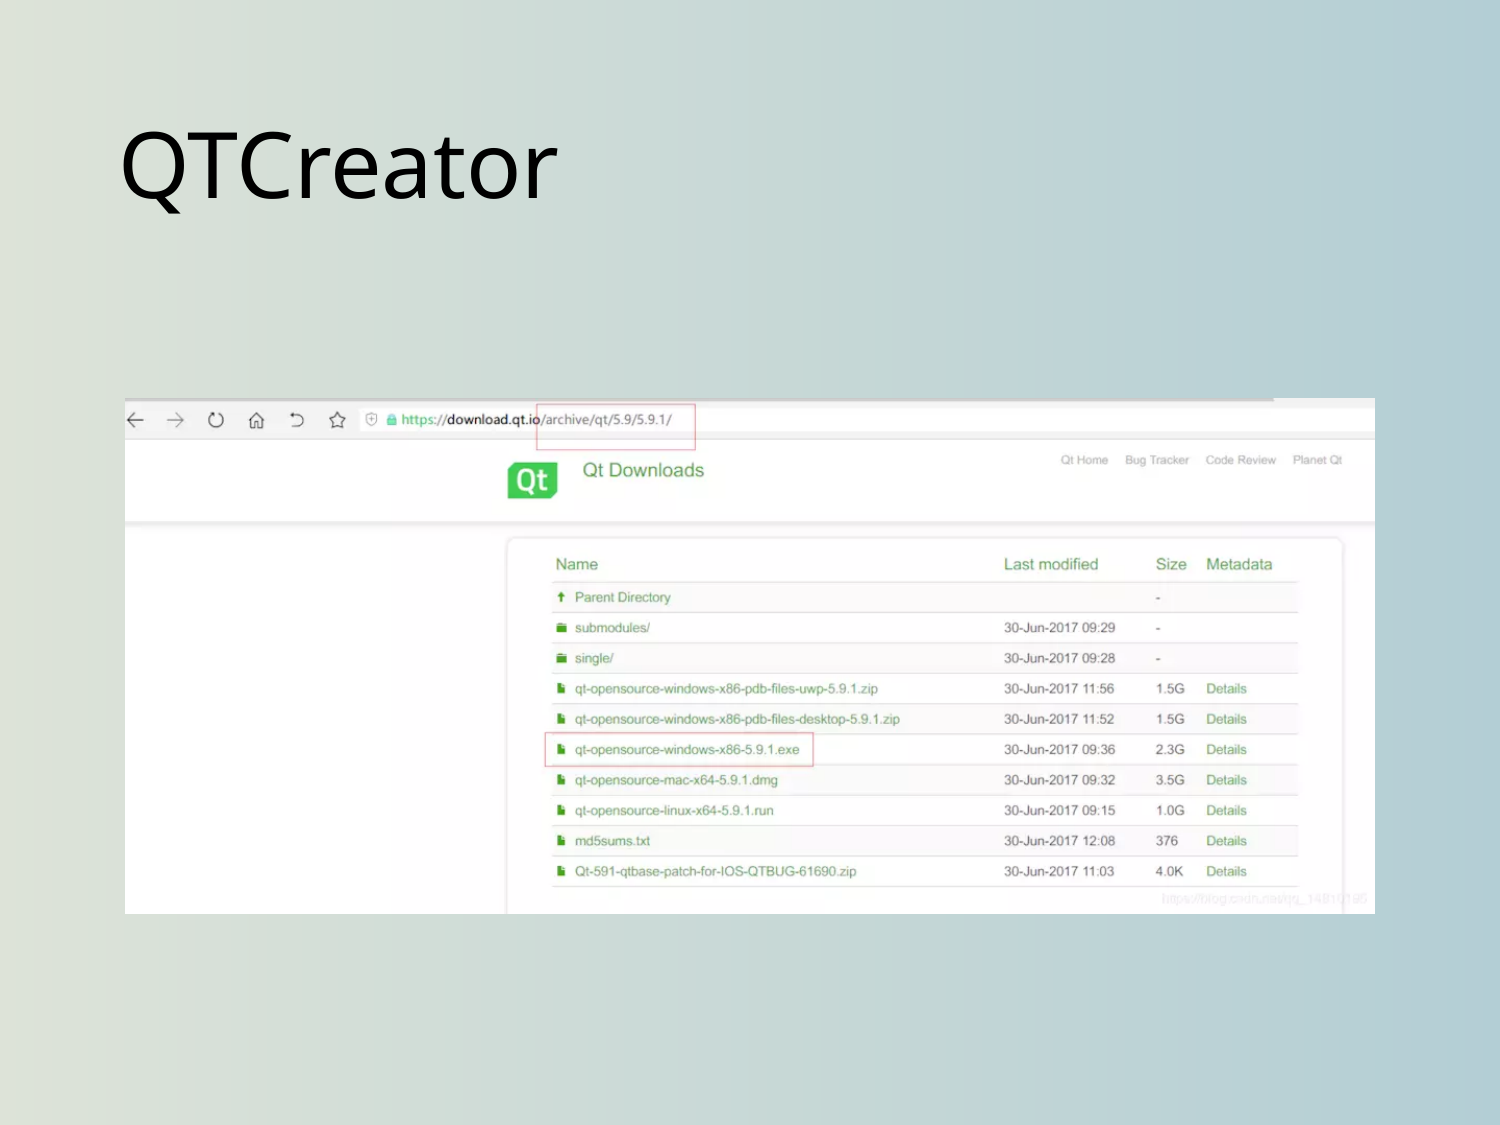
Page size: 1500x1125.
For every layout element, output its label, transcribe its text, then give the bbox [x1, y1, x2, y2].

title QTCreator [103, 59, 1397, 278]
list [124, 398, 1376, 914]
